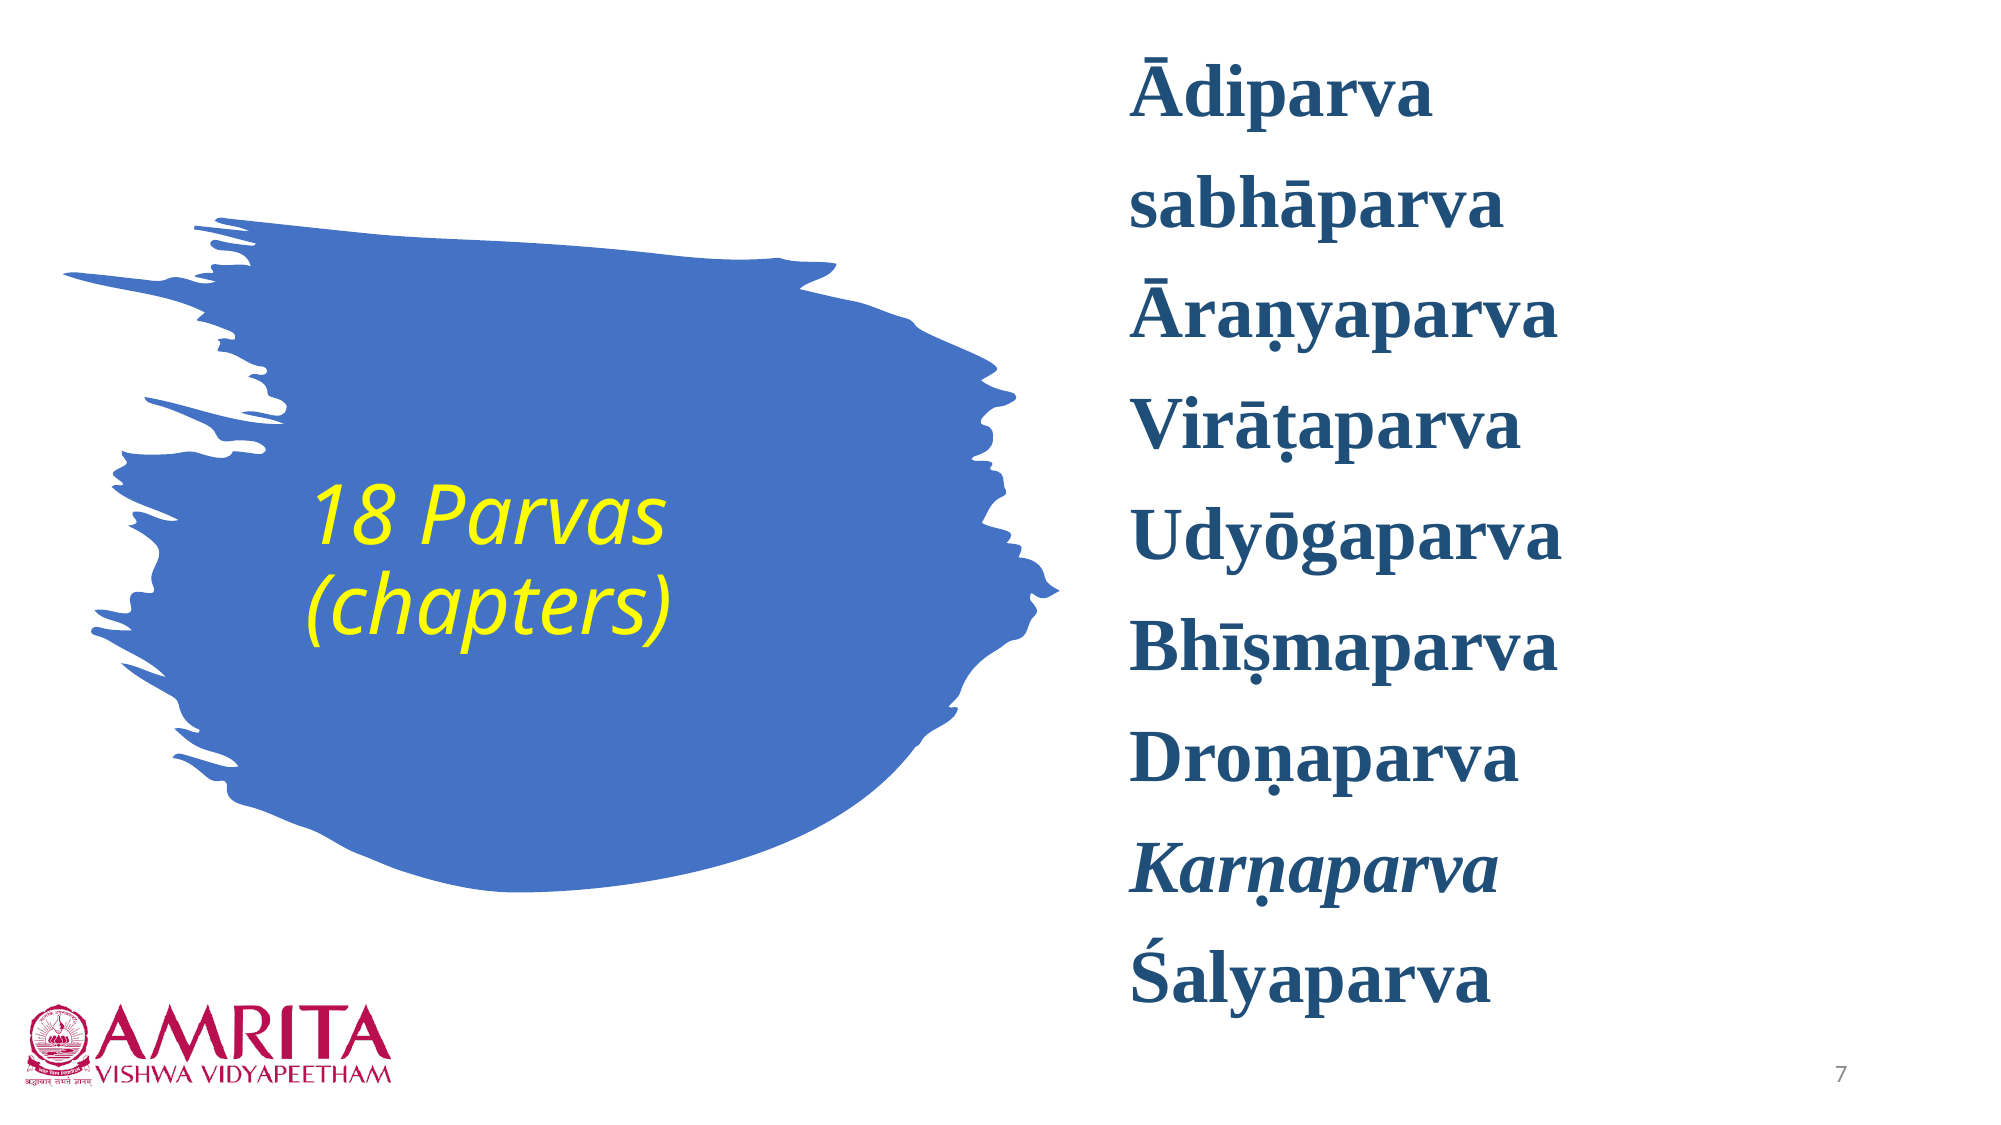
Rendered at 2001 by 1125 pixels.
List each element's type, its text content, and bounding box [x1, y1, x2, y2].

title 18 Parvas (chapters) [290, 367, 903, 758]
picture [18, 957, 416, 1125]
text_box Ādiparva sabhāparva Āraṇyaparva Virāṭaparva Udyōgaparva Bhīṣmaparva Droṇaparva Karṇaparva Śalyaparva [1114, 0, 1978, 1125]
